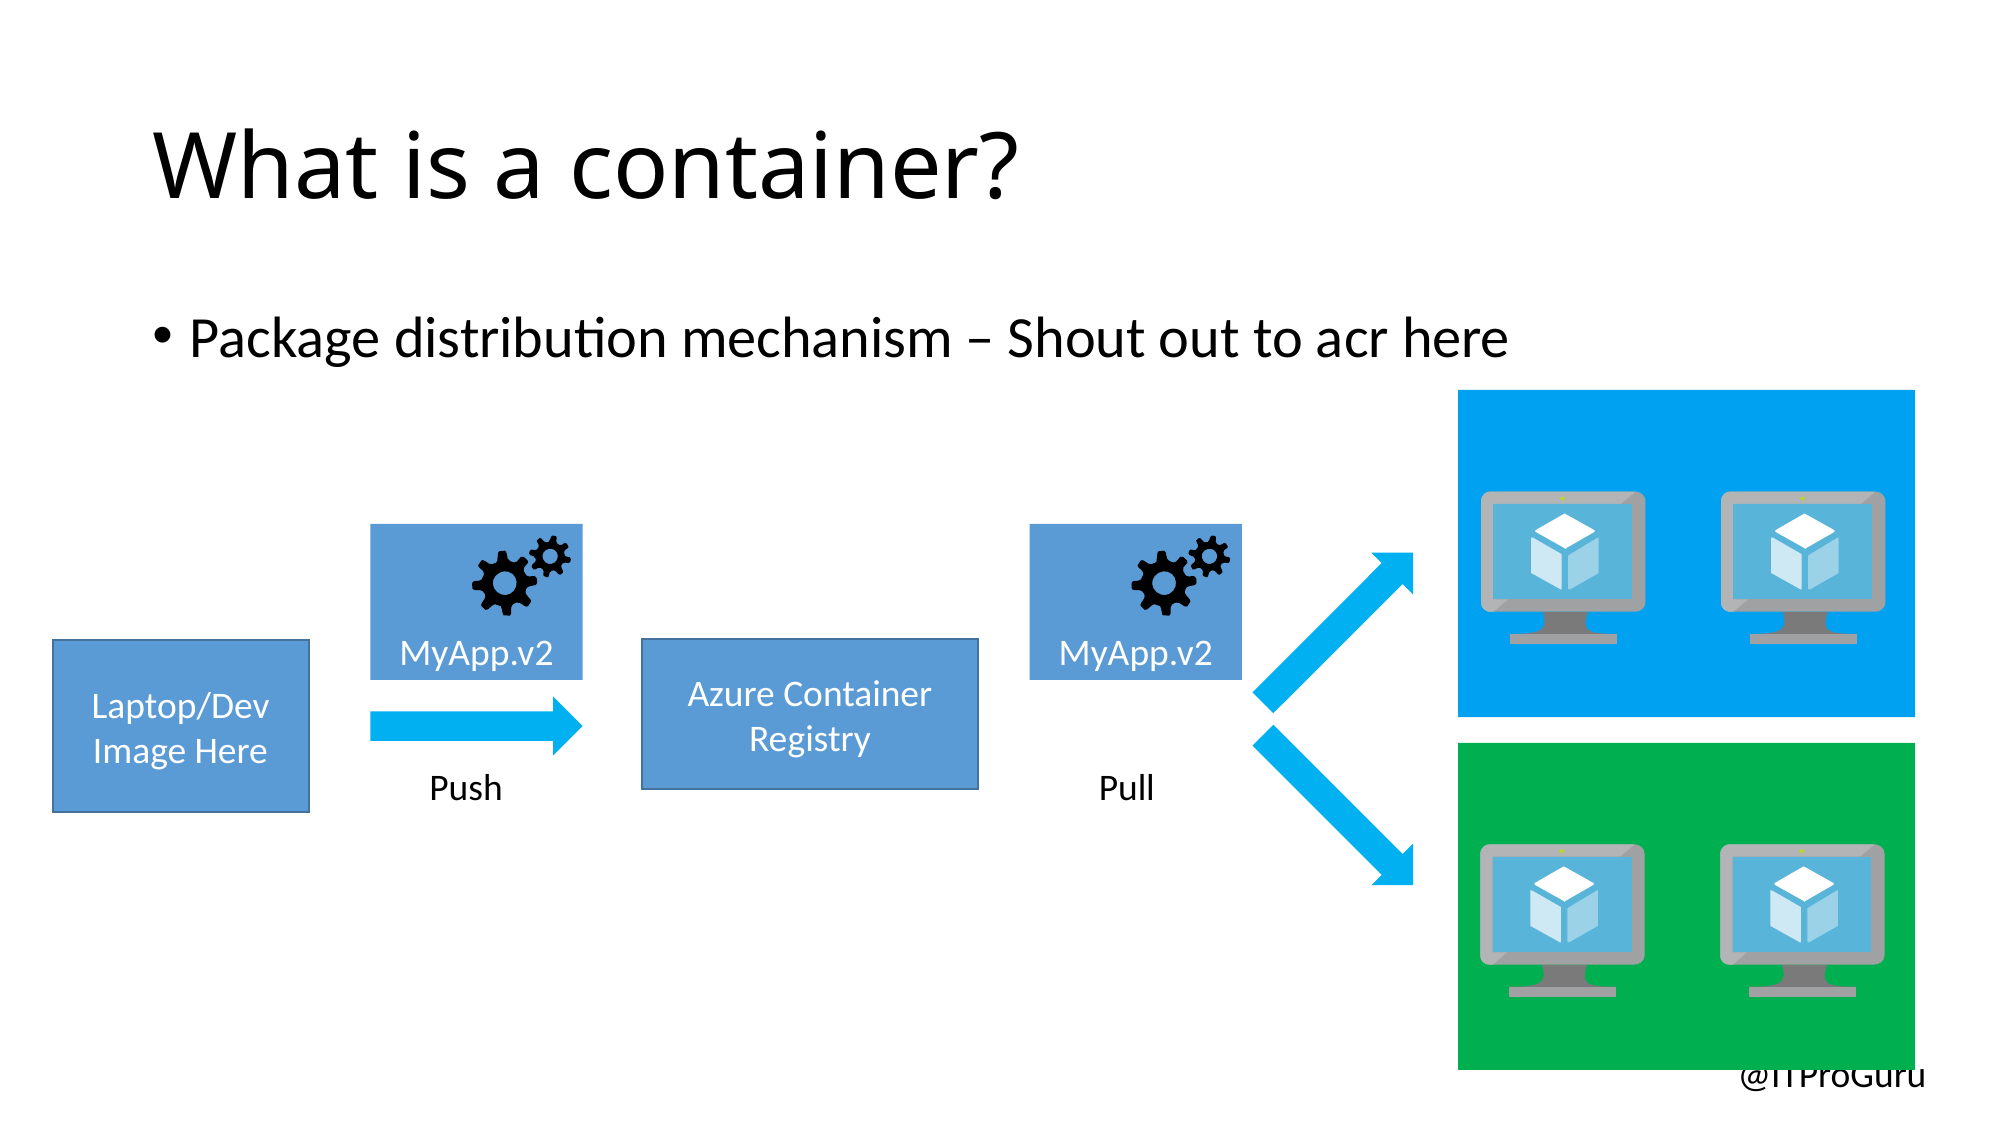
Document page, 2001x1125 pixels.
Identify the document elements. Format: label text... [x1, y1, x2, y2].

picture [1720, 844, 1886, 998]
text_box [1458, 742, 1916, 1070]
title What is a container? [137, 59, 1863, 278]
text_box Azure Container Registry [641, 638, 979, 790]
picture [1480, 844, 1646, 998]
text_box Pull [1084, 755, 1170, 816]
text_box [1250, 551, 1415, 715]
text_box Laptop/Dev Image Here [52, 639, 310, 813]
text_box Push [414, 755, 518, 816]
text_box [370, 523, 583, 680]
picture [1722, 492, 1885, 643]
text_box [1029, 523, 1242, 680]
list Package distribution mechanism – Shout out to acr here [137, 299, 1863, 1014]
text_box [1251, 723, 1415, 887]
picture [1482, 492, 1645, 643]
text_box [369, 694, 585, 759]
text_box [1458, 389, 1916, 718]
